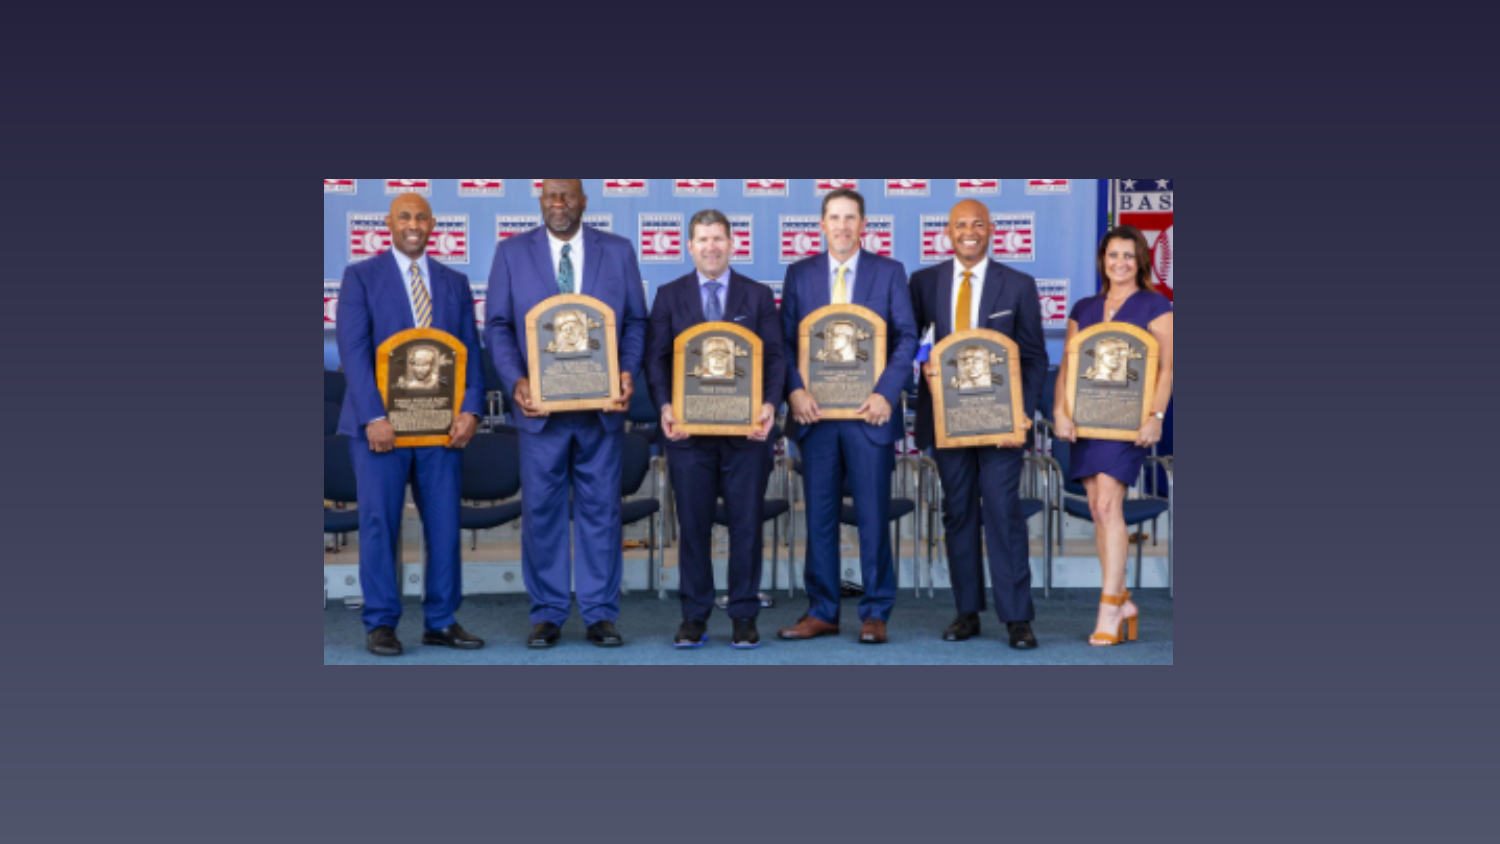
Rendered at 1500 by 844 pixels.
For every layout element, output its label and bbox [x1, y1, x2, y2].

picture [324, 178, 1174, 665]
